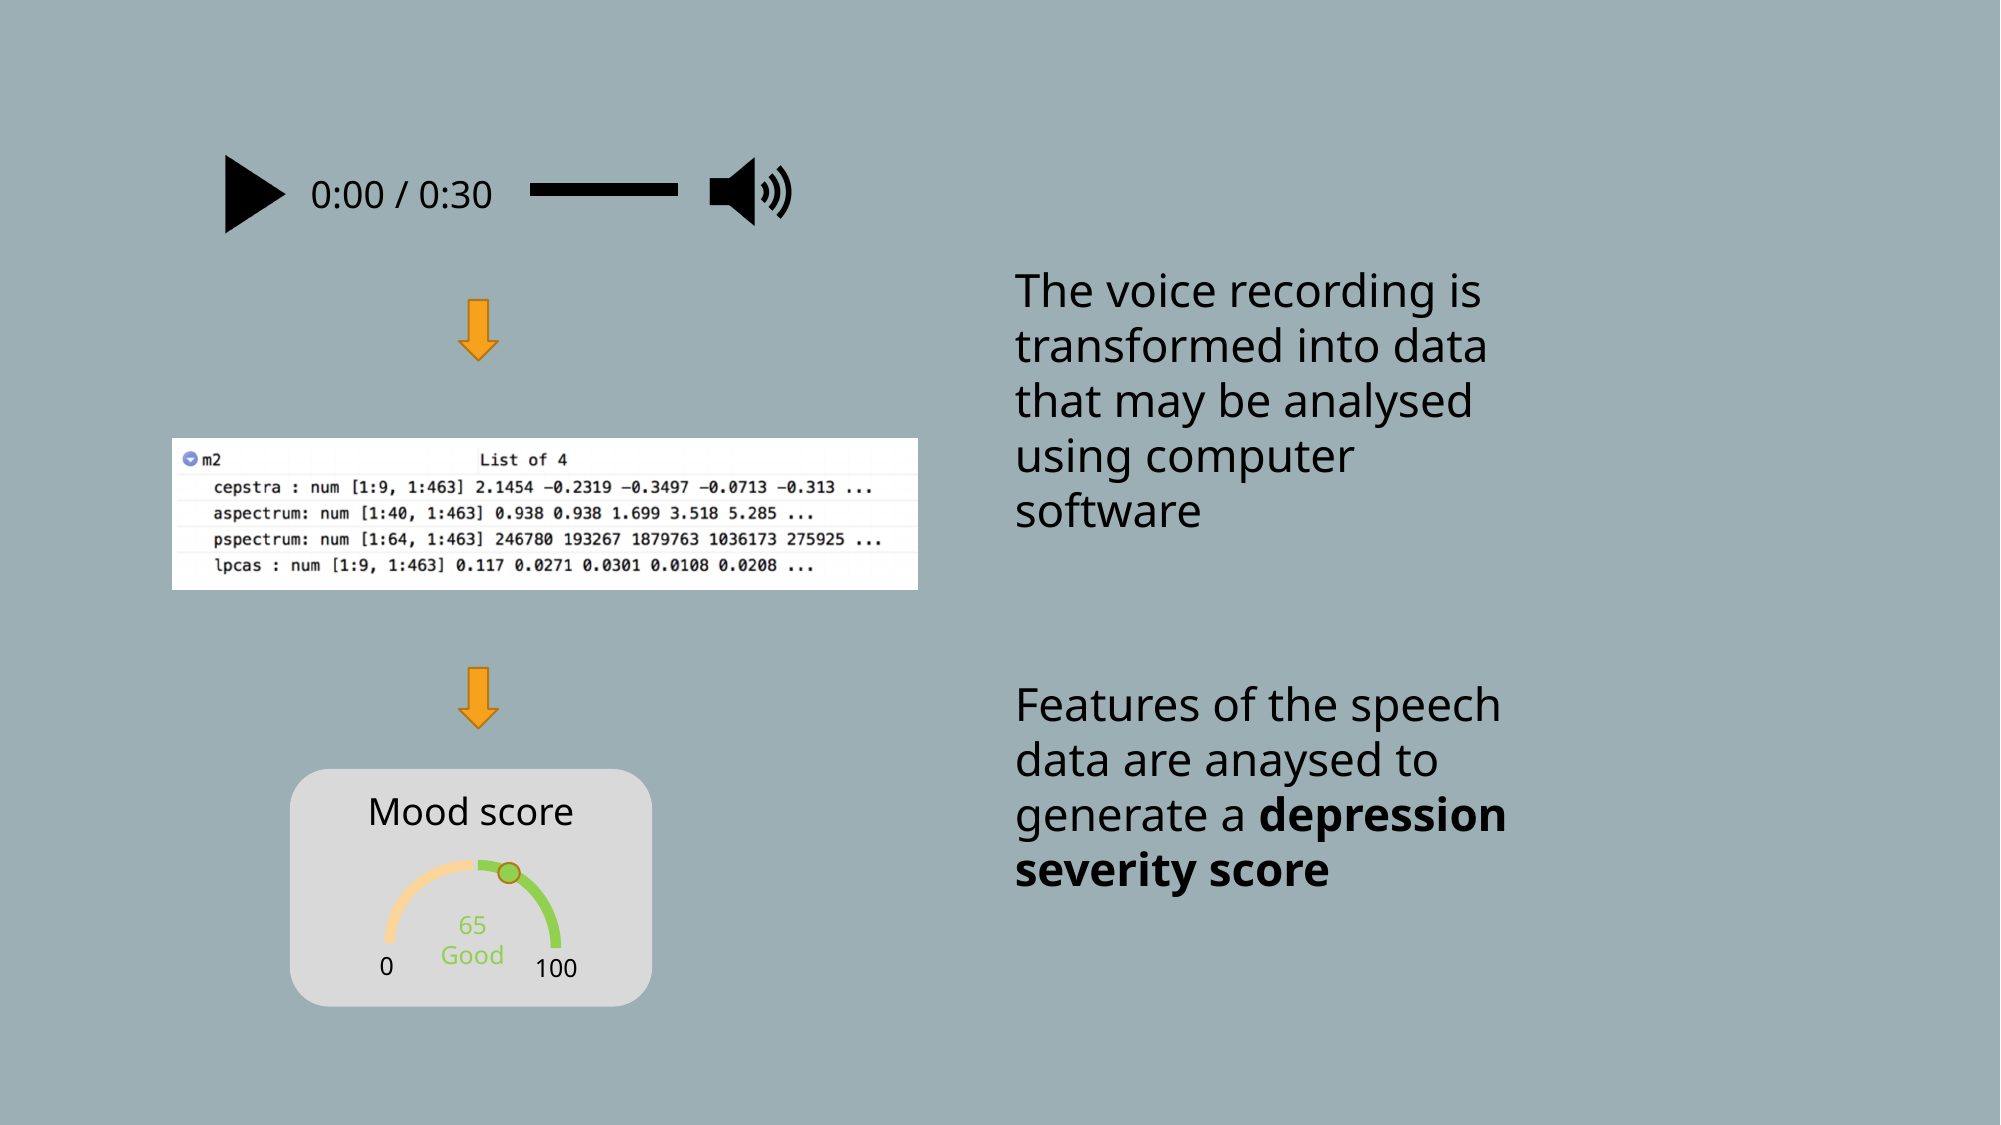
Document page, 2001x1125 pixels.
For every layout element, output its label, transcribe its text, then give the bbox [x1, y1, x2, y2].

text_box 0:00 / 0:30 [306, 163, 508, 224]
text_box 100 [520, 945, 593, 990]
text_box [477, 864, 557, 945]
text_box Mood score [288, 767, 654, 1008]
picture [706, 143, 803, 241]
picture [172, 438, 918, 590]
text_box 65 Good [425, 902, 520, 977]
text_box [389, 864, 473, 944]
text_box [457, 298, 499, 362]
text_box [457, 666, 499, 730]
picture [205, 143, 306, 245]
text_box Features of the speech data are anaysed to generate a depression severity score [999, 667, 1566, 903]
text_box [497, 862, 521, 885]
text_box The voice recording is transformed into data that may be analysed using computer software [999, 254, 1566, 545]
text_box 0 [364, 943, 409, 988]
